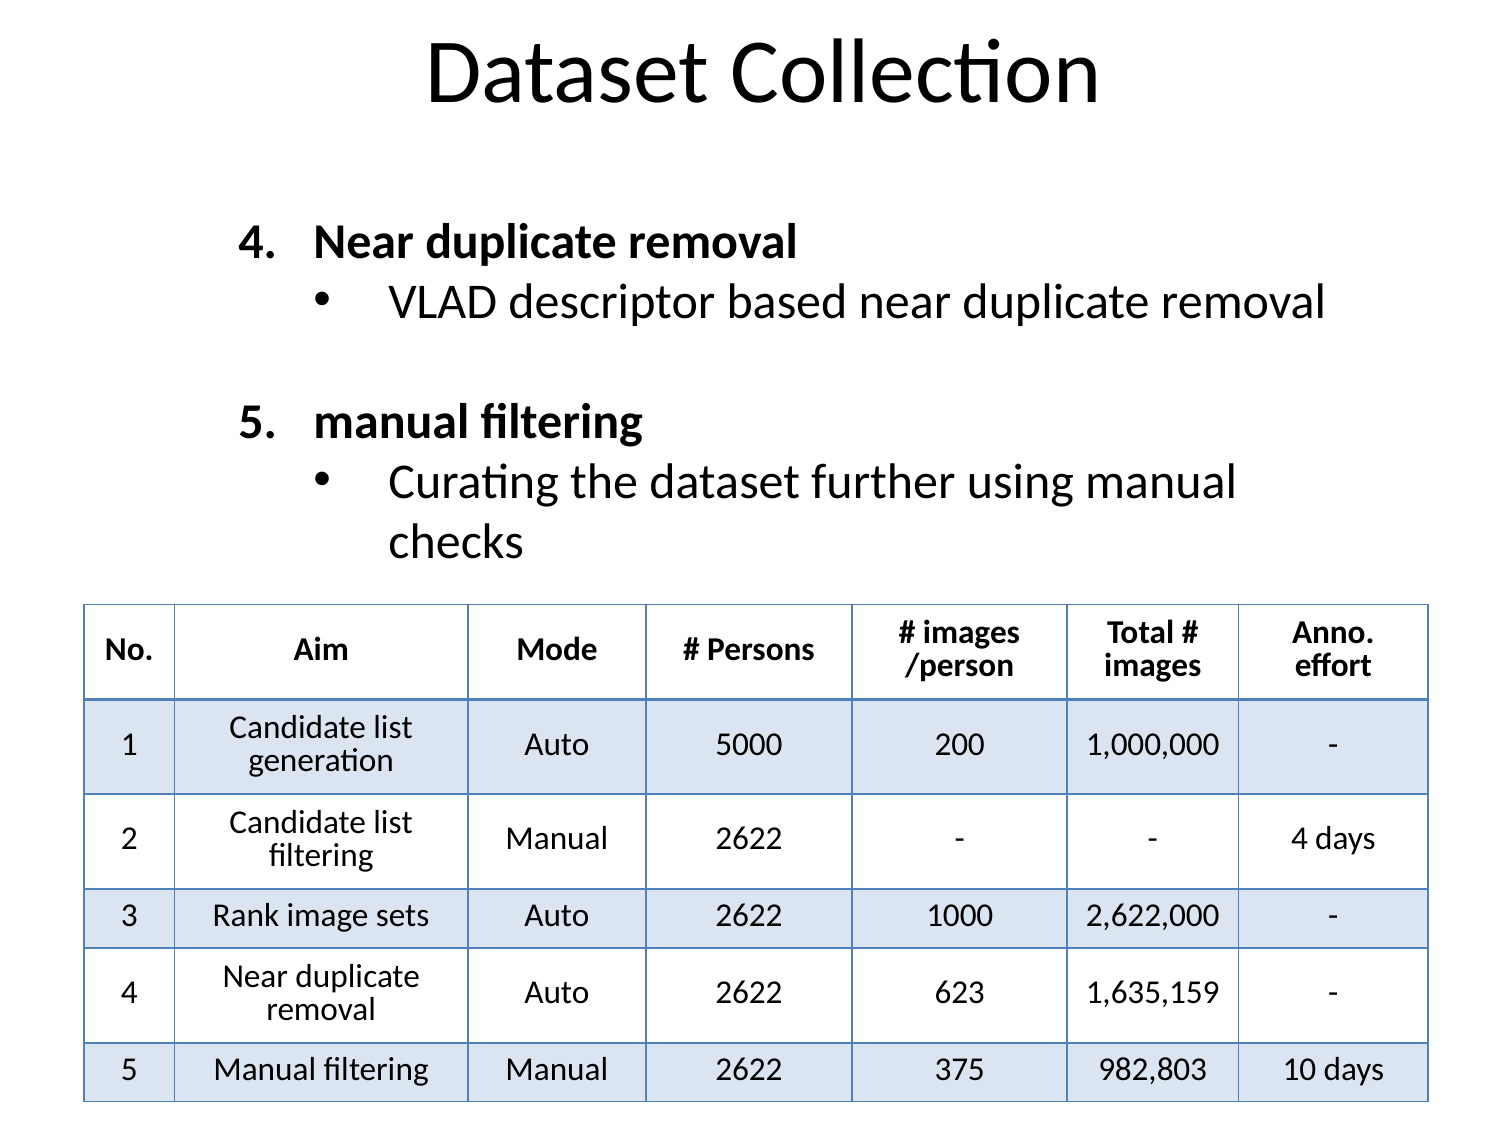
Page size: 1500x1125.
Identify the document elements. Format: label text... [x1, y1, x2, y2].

table_cell 1,000,000 [1068, 701, 1238, 793]
table_cell Rank image sets [175, 890, 467, 947]
table_cell 10 days [1239, 1044, 1427, 1101]
table_cell Auto [469, 890, 645, 947]
title Dataset Collection [126, 0, 1402, 187]
table_cell 982,803 [1068, 1044, 1238, 1101]
table_cell Auto [469, 701, 645, 793]
table_cell 5000 [647, 701, 851, 793]
text_box Near duplicate removal VLAD descriptor based near duplicate removal manual filtering Curating the dataset further using manual checks [223, 201, 1362, 604]
table_header Aim [175, 605, 467, 698]
table_cell Manual [469, 795, 645, 888]
table_cell 2622 [647, 949, 851, 1042]
table_cell 4 days [1239, 795, 1427, 888]
table_cell Auto [469, 949, 645, 1042]
table_cell 1 [85, 701, 174, 793]
table_cell 5 [85, 1044, 174, 1101]
table_header No. [85, 605, 174, 698]
table_cell Manual [469, 1044, 645, 1101]
table_header Total # images [1068, 605, 1238, 698]
table_cell - [853, 795, 1066, 888]
table_cell Candidate list generation [175, 701, 467, 793]
table_cell - [1239, 701, 1427, 793]
table_cell - [1068, 795, 1238, 888]
table_header # images /person [853, 605, 1066, 698]
table_cell 3 [85, 890, 174, 947]
table_header Anno. effort [1239, 605, 1427, 698]
table_cell - [1239, 949, 1427, 1042]
table_cell 2622 [647, 795, 851, 888]
table_header Mode [469, 605, 645, 698]
table_cell 1000 [853, 890, 1066, 947]
table_cell - [1239, 890, 1427, 947]
table_cell 200 [853, 701, 1066, 793]
table_cell 4 [85, 949, 174, 1042]
table_cell 2622 [647, 890, 851, 947]
table_cell 2622 [647, 1044, 851, 1101]
table_cell 375 [853, 1044, 1066, 1101]
table_cell 623 [853, 949, 1066, 1042]
table_cell 2,622,000 [1068, 890, 1238, 947]
table_cell 2 [85, 795, 174, 888]
table_cell Manual filtering [175, 1044, 467, 1101]
table_cell Candidate list filtering [175, 795, 467, 888]
table_cell 1,635,159 [1068, 949, 1238, 1042]
table_header # Persons [647, 605, 851, 698]
table_cell Near duplicate removal [175, 949, 467, 1042]
